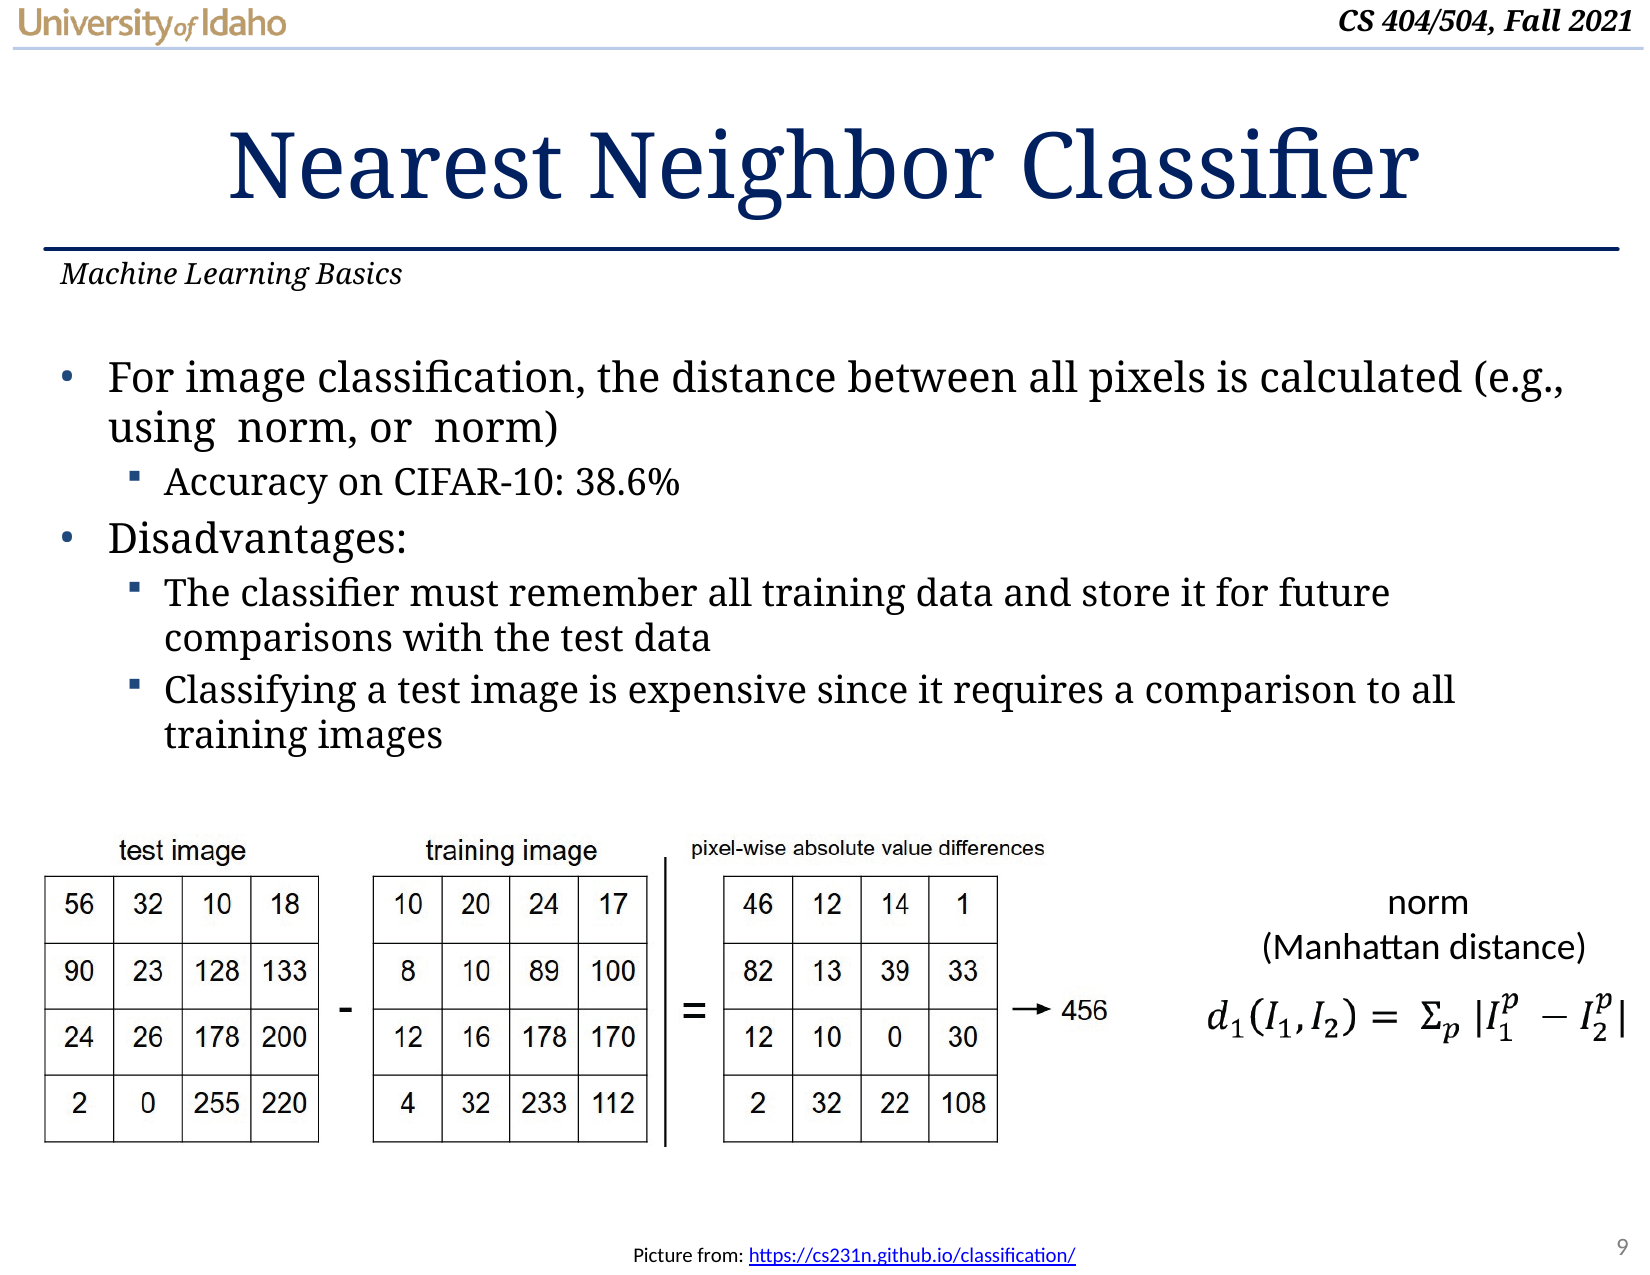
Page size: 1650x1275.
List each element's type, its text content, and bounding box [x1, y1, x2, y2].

picture [1202, 986, 1629, 1051]
list Machine Learning Basics [45, 247, 1062, 306]
picture [19, 8, 286, 46]
title Nearest Neighbor Classifier [0, 75, 1650, 248]
text_box Picture from: https://cs231n.github.io/classification/ [139, 1234, 1570, 1275]
picture [39, 814, 1113, 1152]
